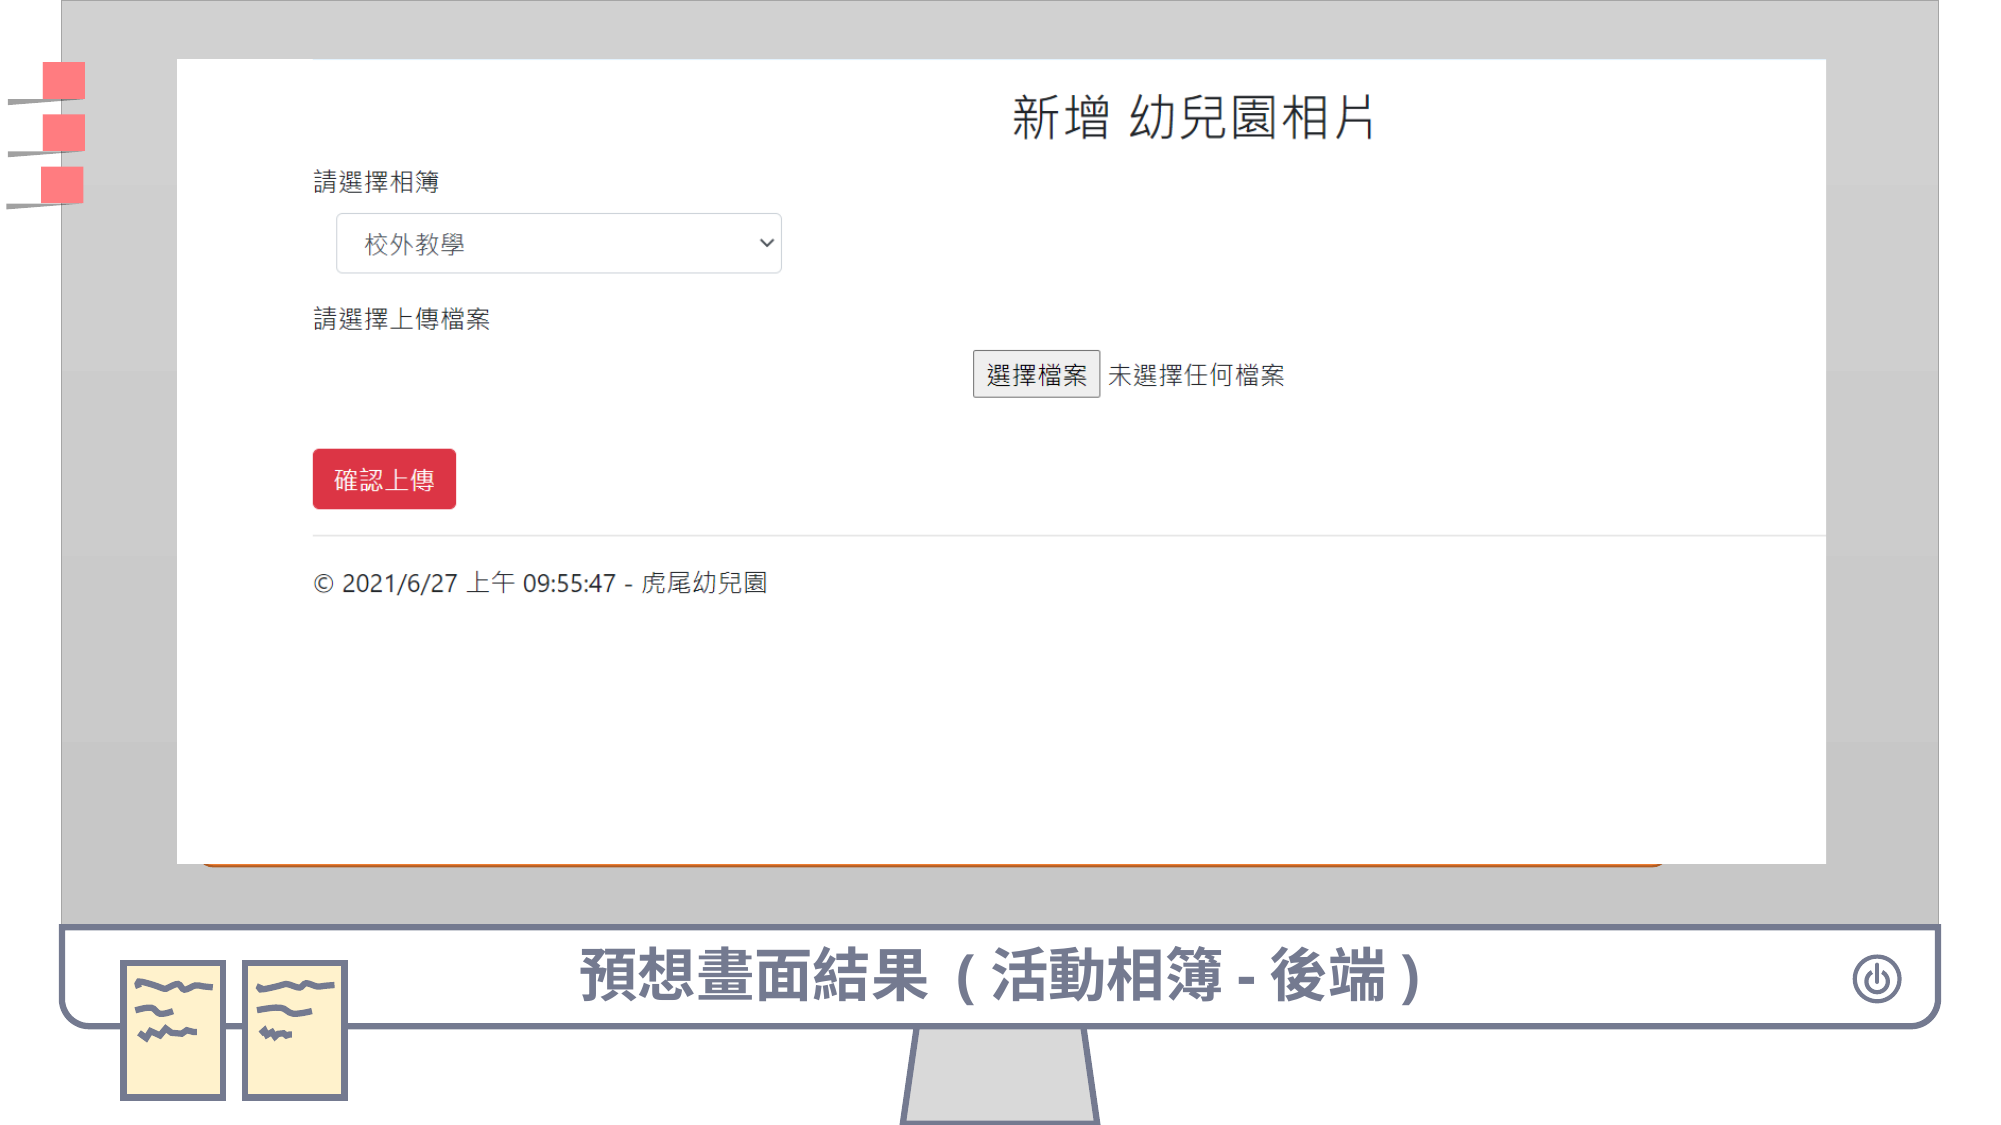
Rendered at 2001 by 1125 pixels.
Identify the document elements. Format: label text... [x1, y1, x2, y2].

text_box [0, 62, 85, 106]
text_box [0, 114, 85, 158]
text_box [901, 1028, 1099, 1125]
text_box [0, 166, 84, 210]
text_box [1854, 956, 1900, 1002]
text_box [123, 962, 223, 1098]
picture [177, 59, 1827, 865]
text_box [245, 962, 345, 1098]
text_box 預想畫面結果 (活動相簿-後端) [60, 926, 1940, 1028]
text_box [61, 0, 1939, 926]
